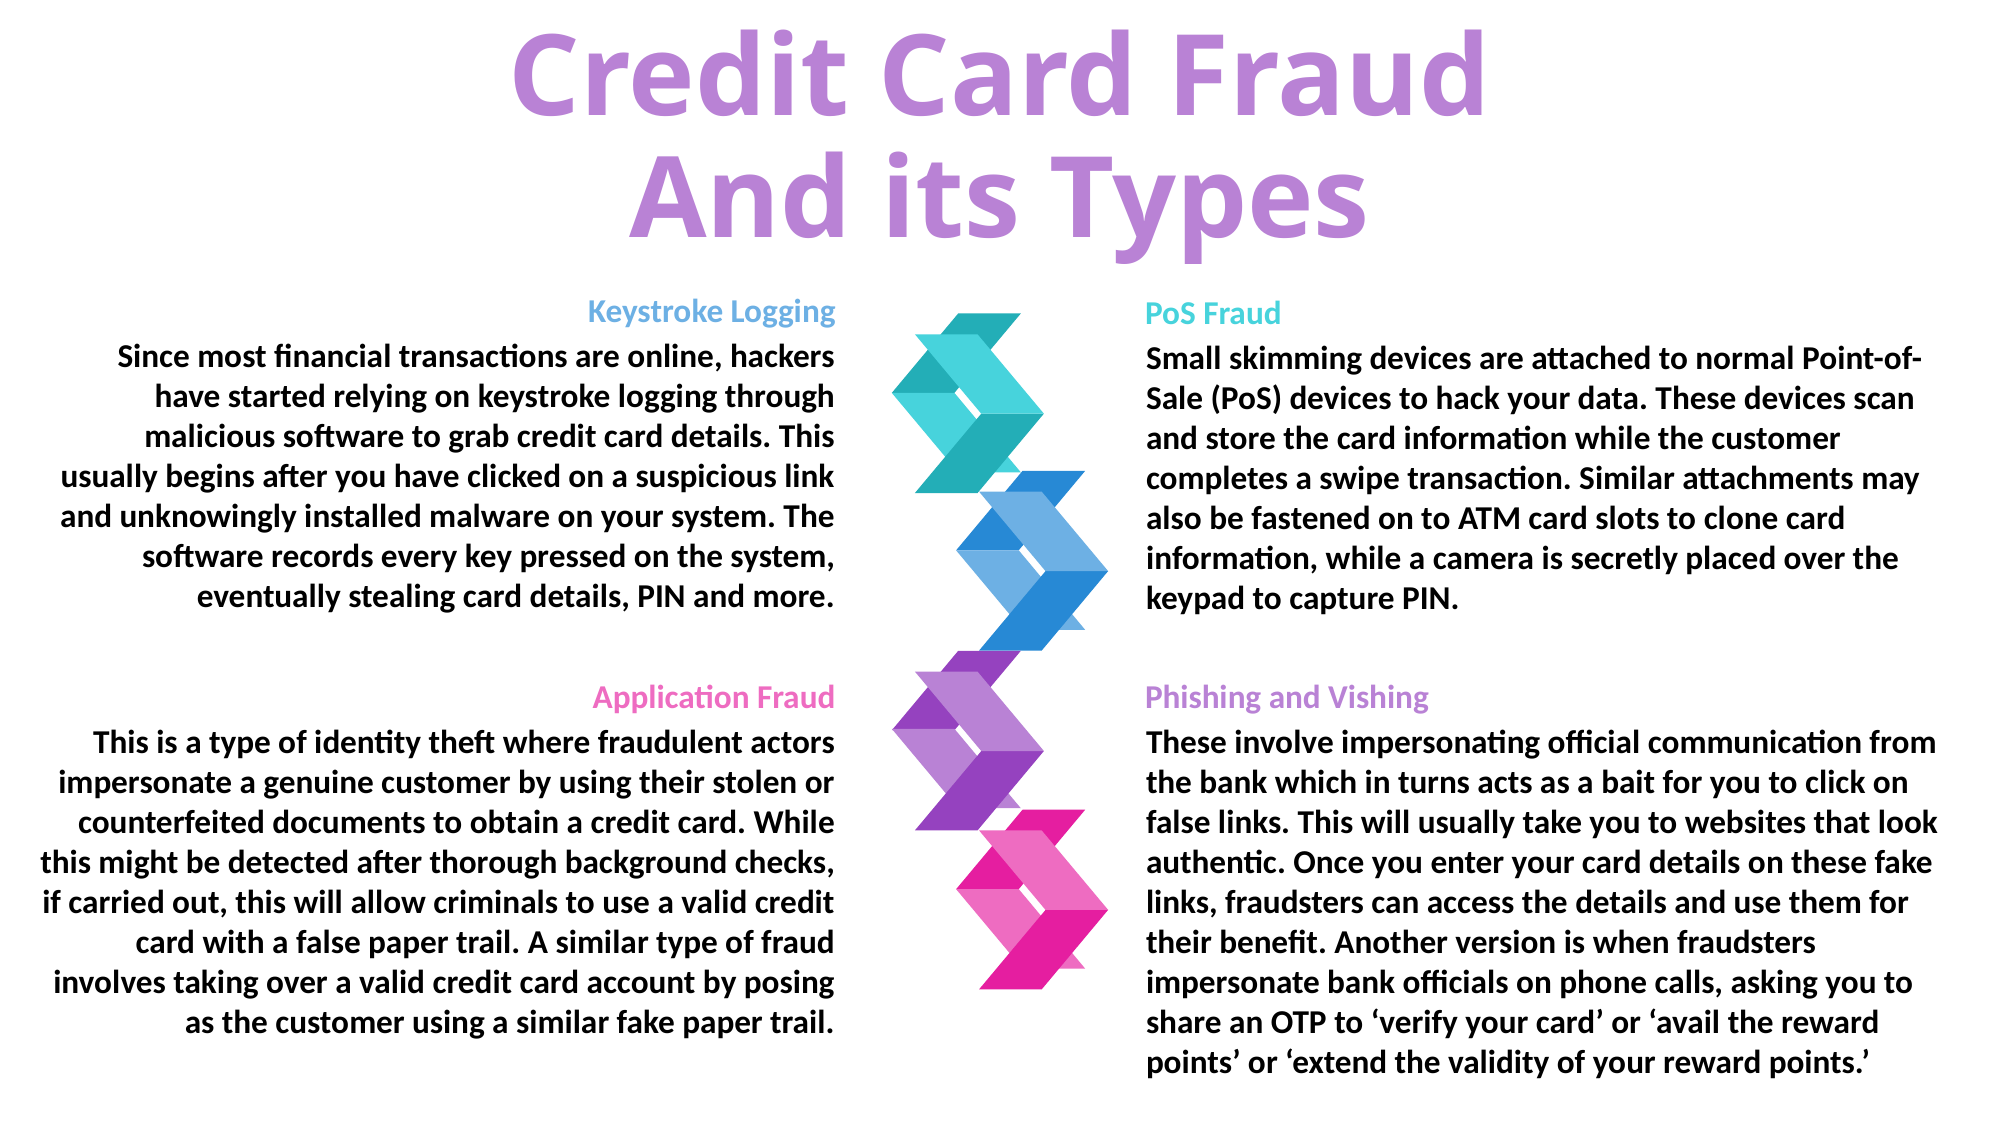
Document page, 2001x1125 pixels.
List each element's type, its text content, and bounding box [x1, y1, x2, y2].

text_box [14, 667, 851, 1052]
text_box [1130, 667, 1968, 1092]
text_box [891, 313, 1109, 990]
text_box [1130, 283, 1983, 628]
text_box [29, 281, 851, 625]
list Credit Card Fraud And its Types [0, 80, 2000, 200]
